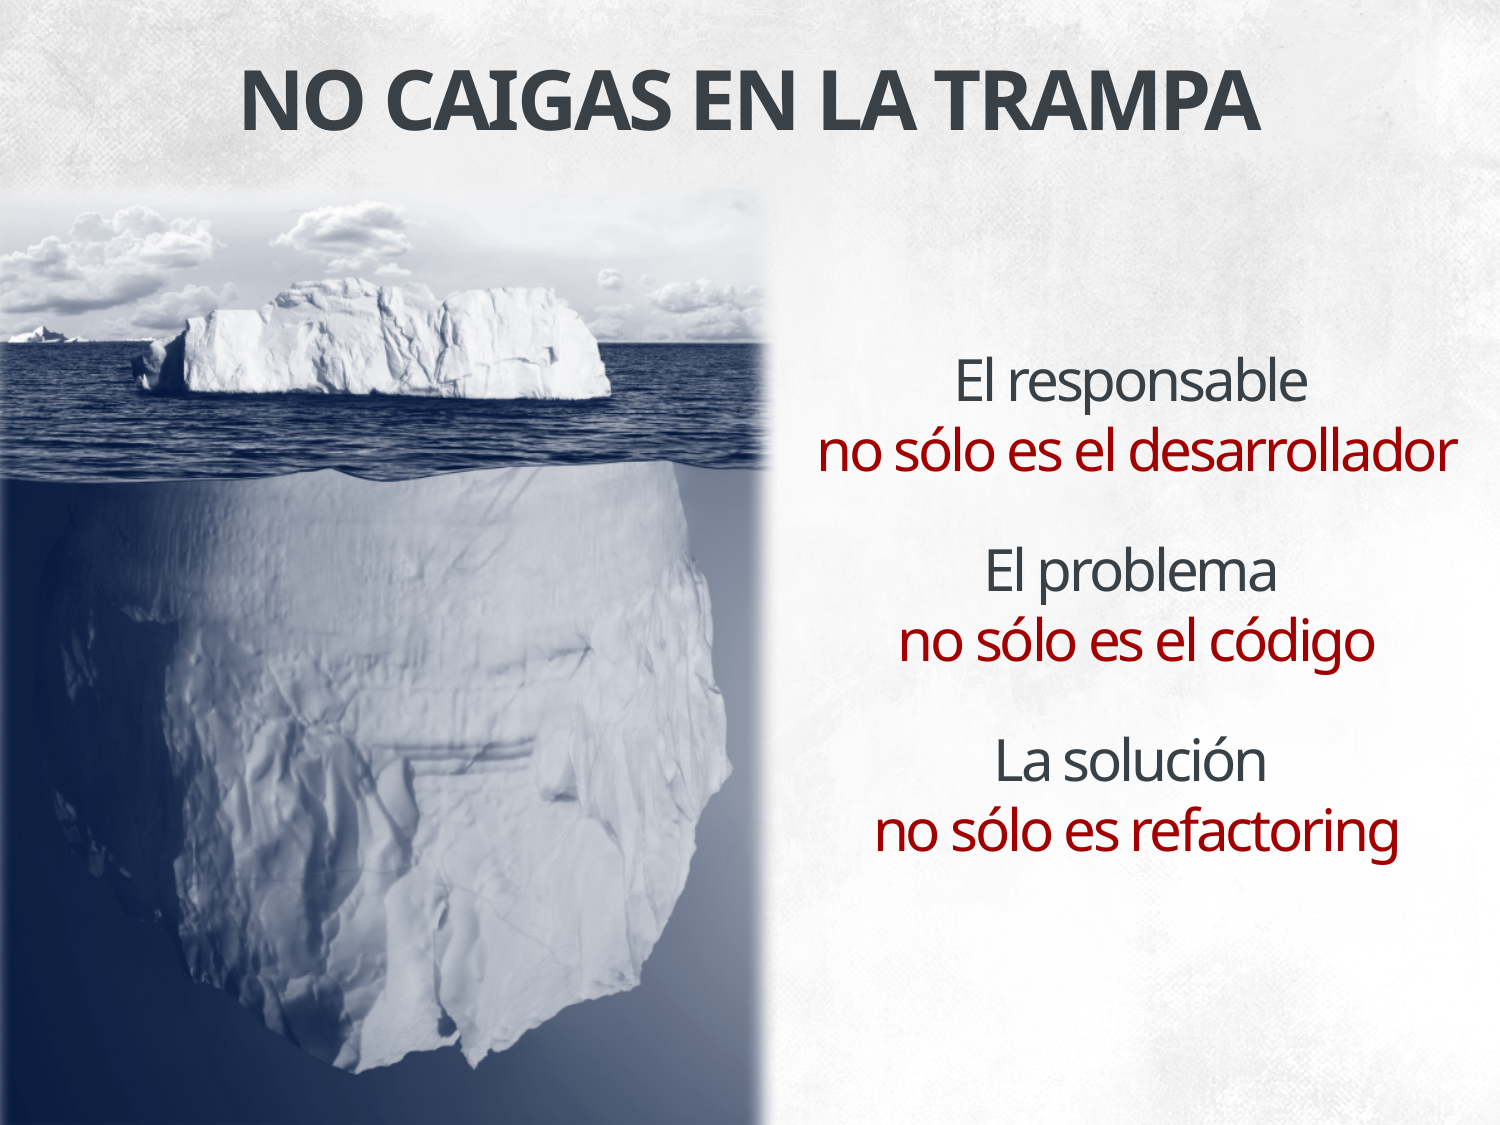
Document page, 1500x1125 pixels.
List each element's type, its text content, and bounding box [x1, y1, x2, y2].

text_box El responsable no sólo es el desarrollador El problema no sólo es el código La solución no sólo es refactoring [782, 306, 1498, 900]
title NO CAIGAS EN LA TRAMPA [56, 47, 1444, 148]
picture [0, 0, 1500, 1125]
